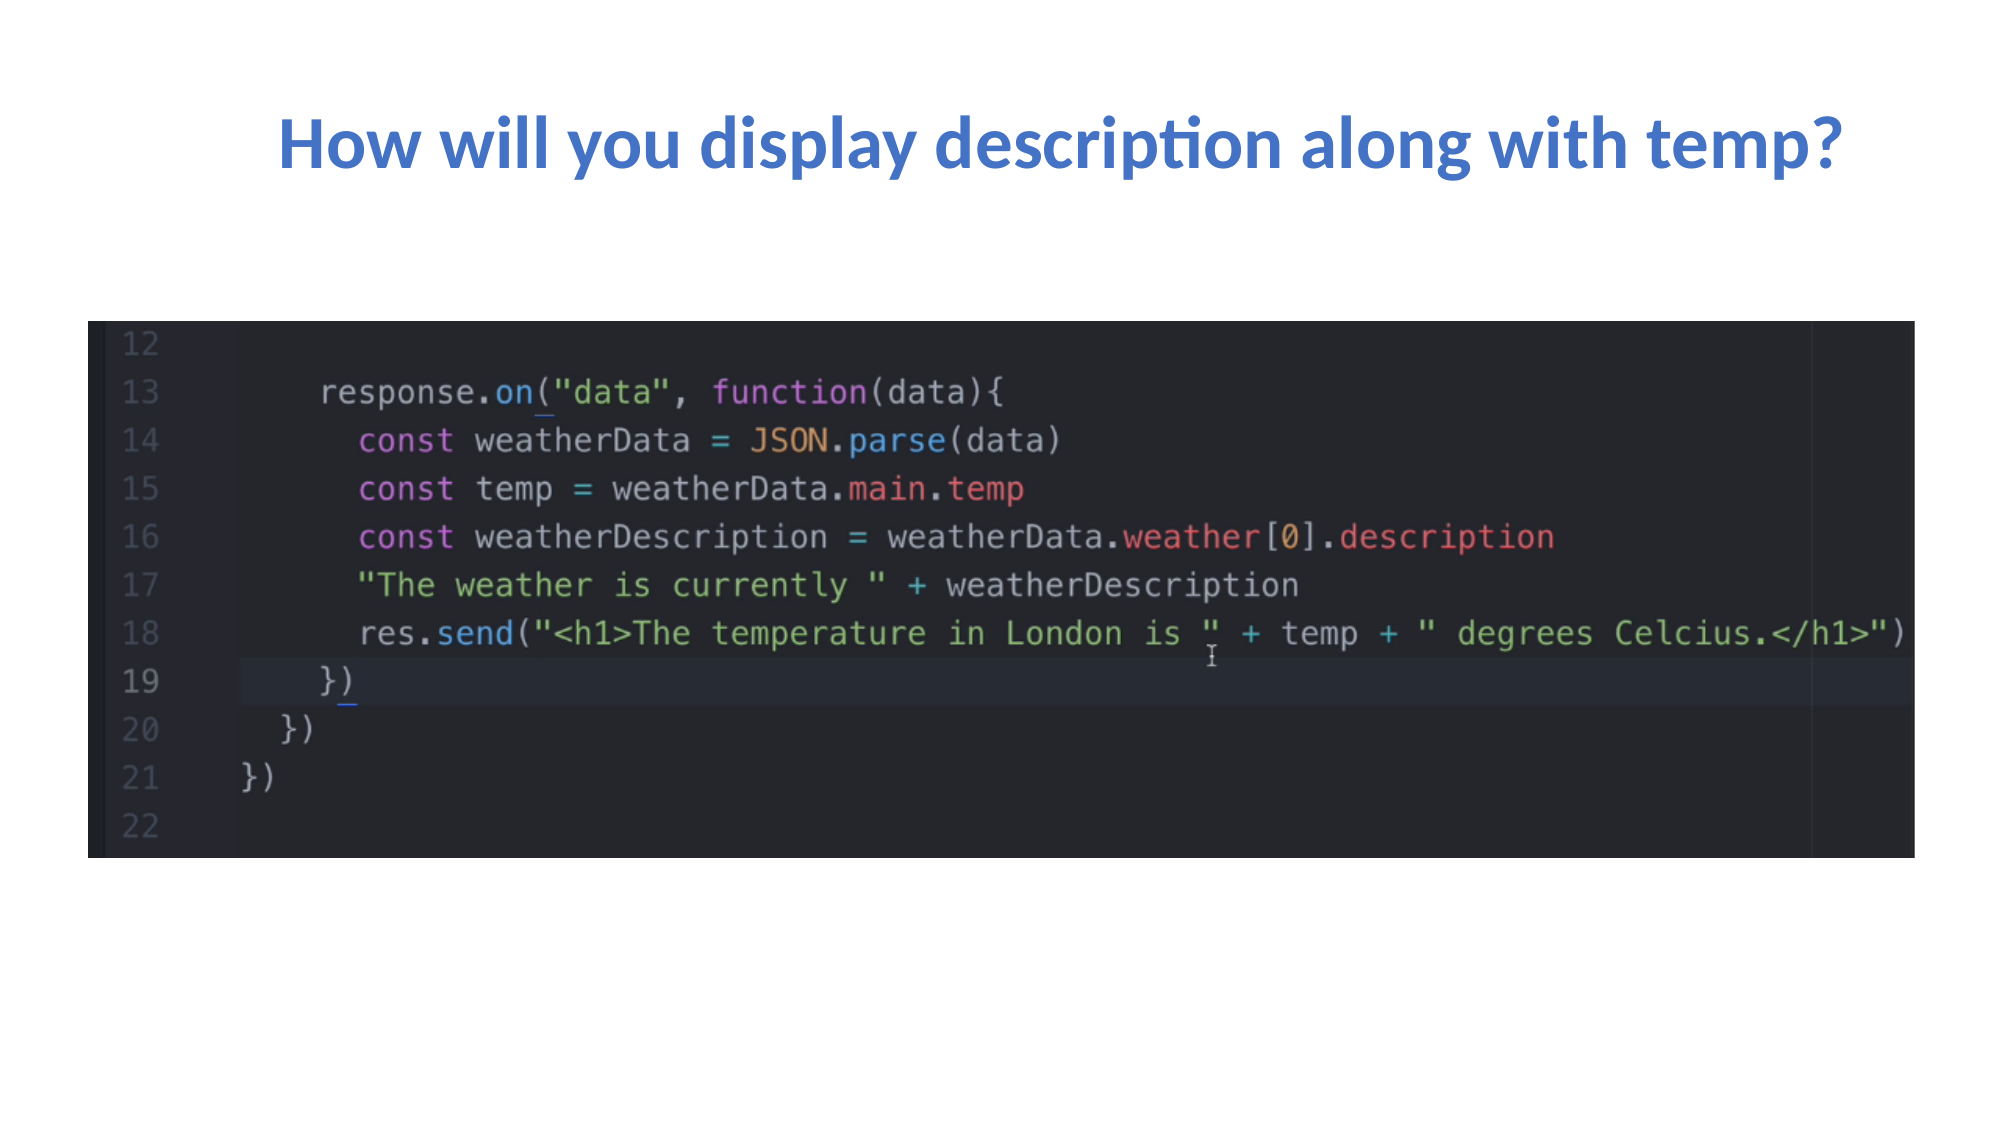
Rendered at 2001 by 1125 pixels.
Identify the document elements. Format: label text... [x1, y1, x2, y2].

picture [87, 321, 1915, 858]
text_box How will you display description along with temp? [211, 86, 1915, 192]
